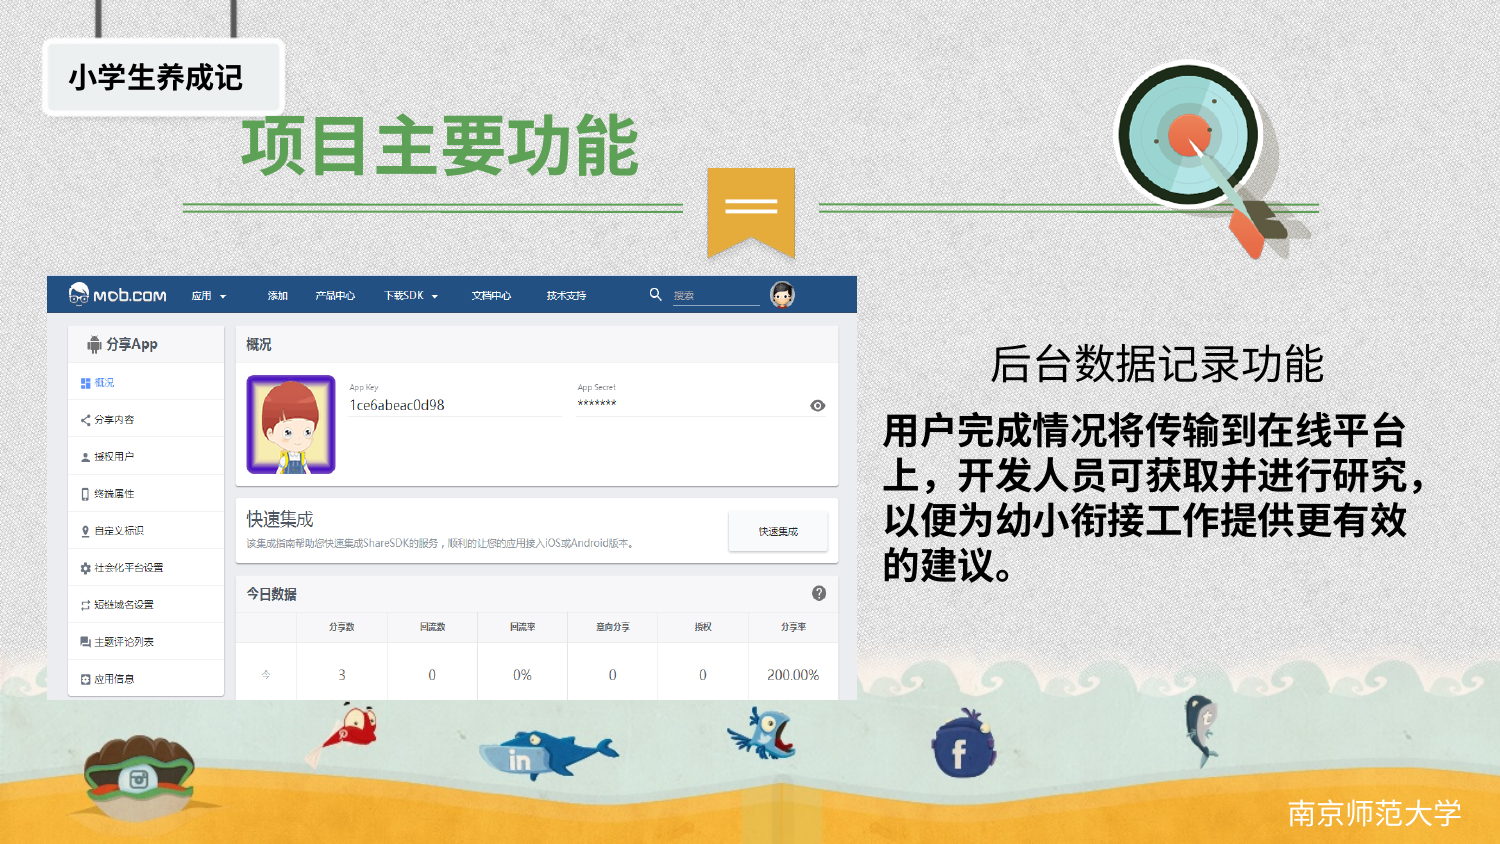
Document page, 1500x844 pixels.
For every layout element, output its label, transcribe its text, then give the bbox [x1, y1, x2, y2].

text_box 项目主要功能 [225, 96, 1106, 166]
text_box 南京师范大学 [1272, 787, 1486, 838]
text_box 后台数据记录功能 用户完成情况将传输到在线平台上，开发人员可获取并进行研究，以便为幼小衔接工作提供更有效的建议。 [868, 330, 1447, 595]
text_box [182, 168, 1109, 269]
picture [0, 0, 1500, 844]
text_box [1313, 168, 1320, 269]
text_box 小学生养成记 [53, 52, 260, 103]
